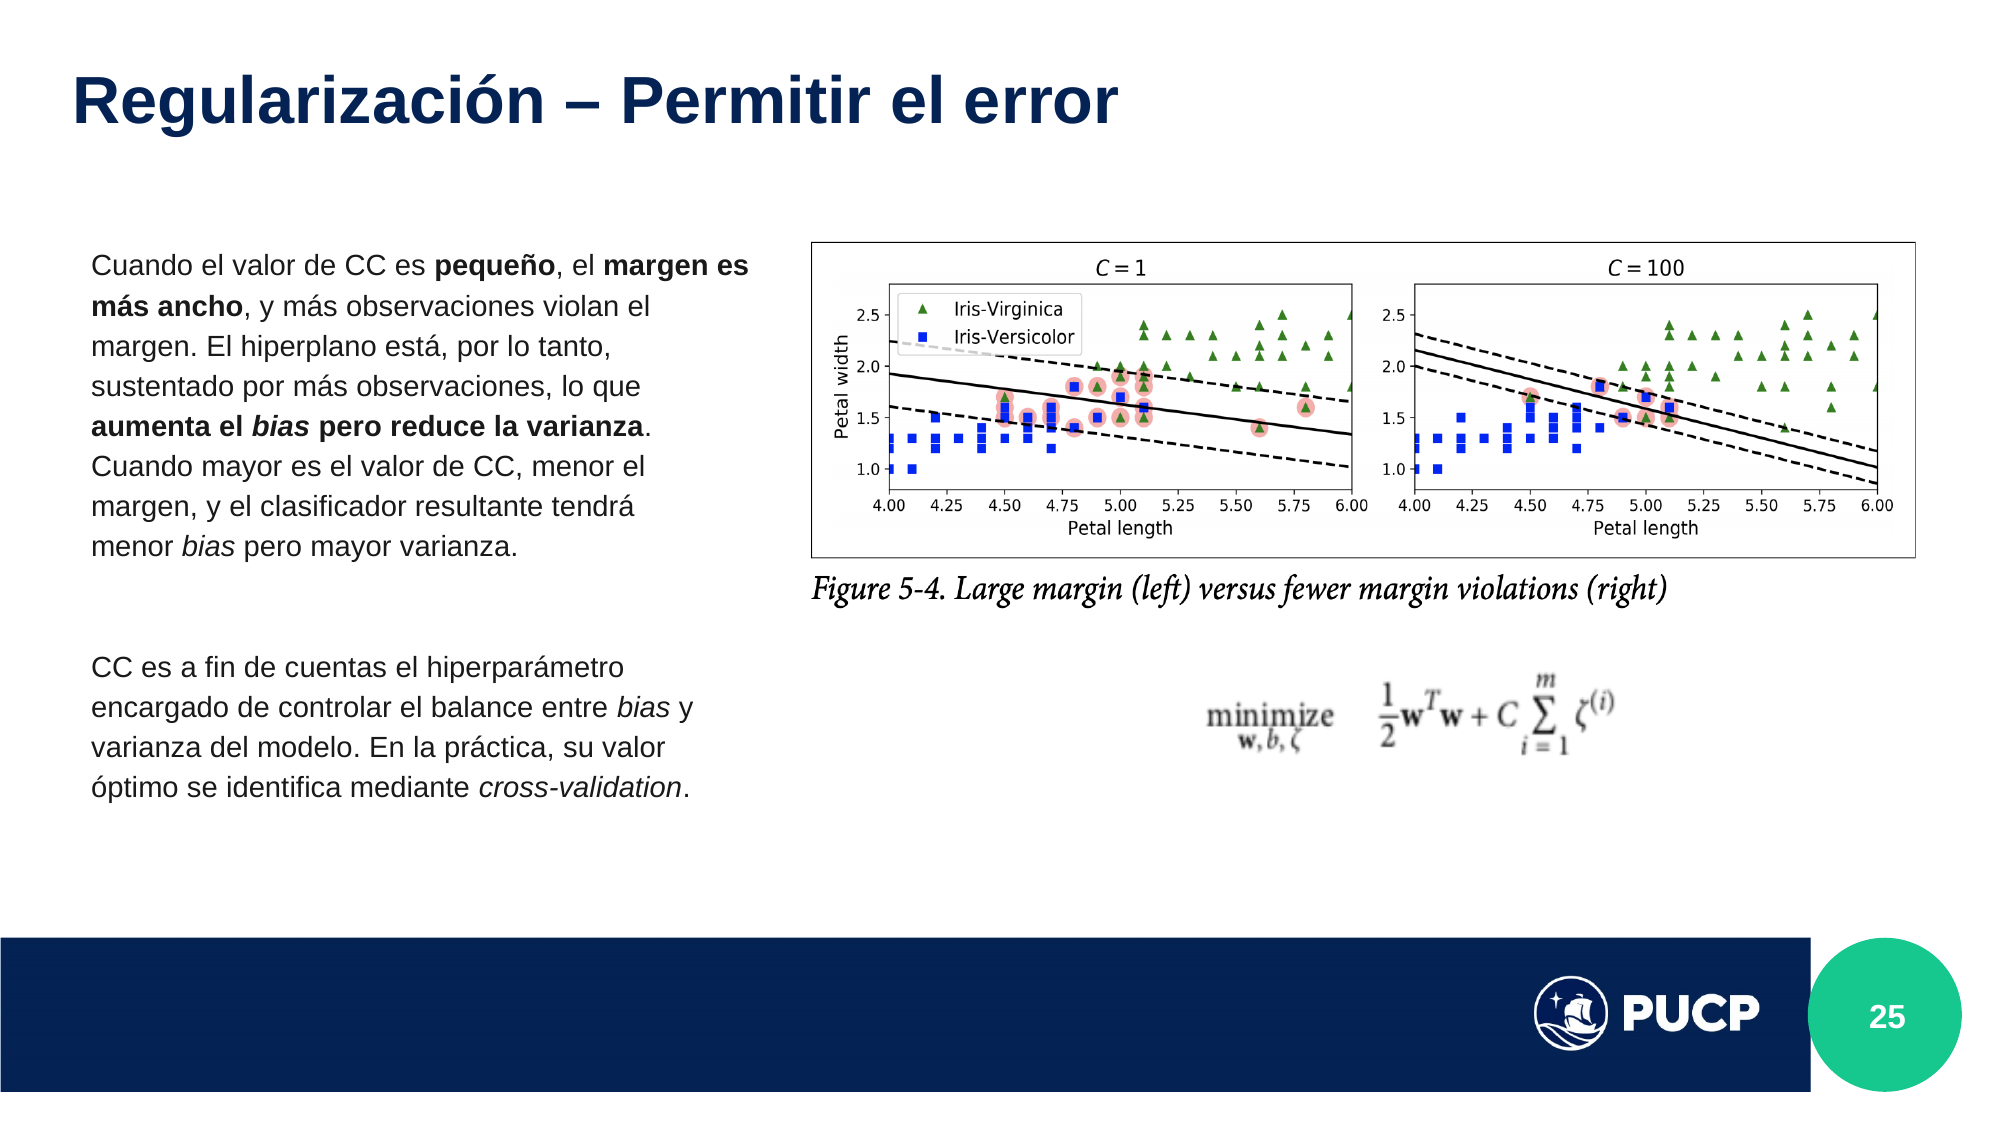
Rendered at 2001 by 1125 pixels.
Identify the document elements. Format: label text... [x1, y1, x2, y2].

picture [797, 226, 1939, 639]
text_box Cuando el valor de CC es pequeño, el margen es más ancho, y más observaciones violan el margen. El hiperplano está, por lo tanto, sustentado por más observaciones, lo que aumenta el bias pero reduce la varianza. Cuando mayor es el valor de CC, menor el margen, y el clasificador resultante tendrá menor bias pero mayor varianza. CC es a fin de cuentas el hiperparámetro encargado de controlar el balance entre bias y varianza del modelo. En la práctica, su valor óptimo se identifica mediante cross-validation. [75, 226, 767, 851]
slide_number 25 [1836, 984, 1939, 1045]
picture [1184, 654, 1643, 772]
picture [0, 937, 1811, 1092]
text_box Regularización – Permitir el error [57, 50, 1837, 153]
